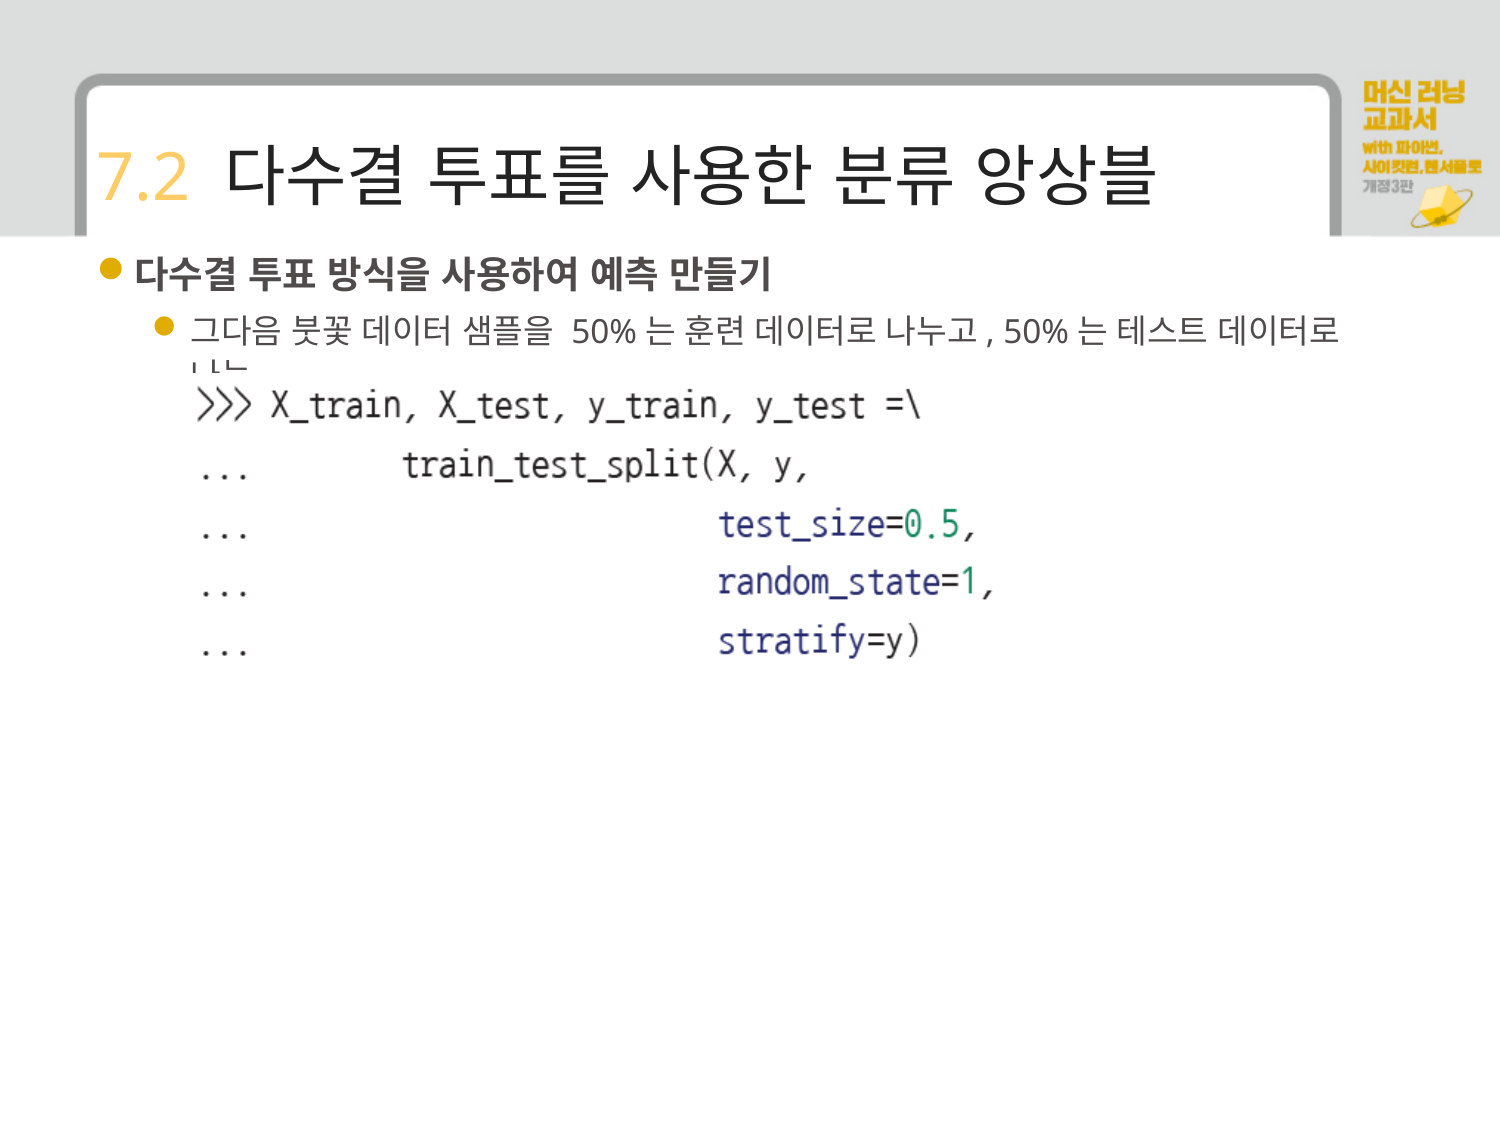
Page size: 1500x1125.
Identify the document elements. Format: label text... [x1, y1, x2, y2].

title 7.2 다수결 투표를 사용한 분류 앙상블 [81, 90, 1412, 222]
list 다수결 투표 방식을 사용하여 예측 만들기 그다음 붓꽃 데이터 샘플을 50%는 훈련 데이터로 나누고, 50%는 테스트 데이터로 나눔 [81, 239, 1412, 1054]
picture [0, 0, 1500, 1125]
